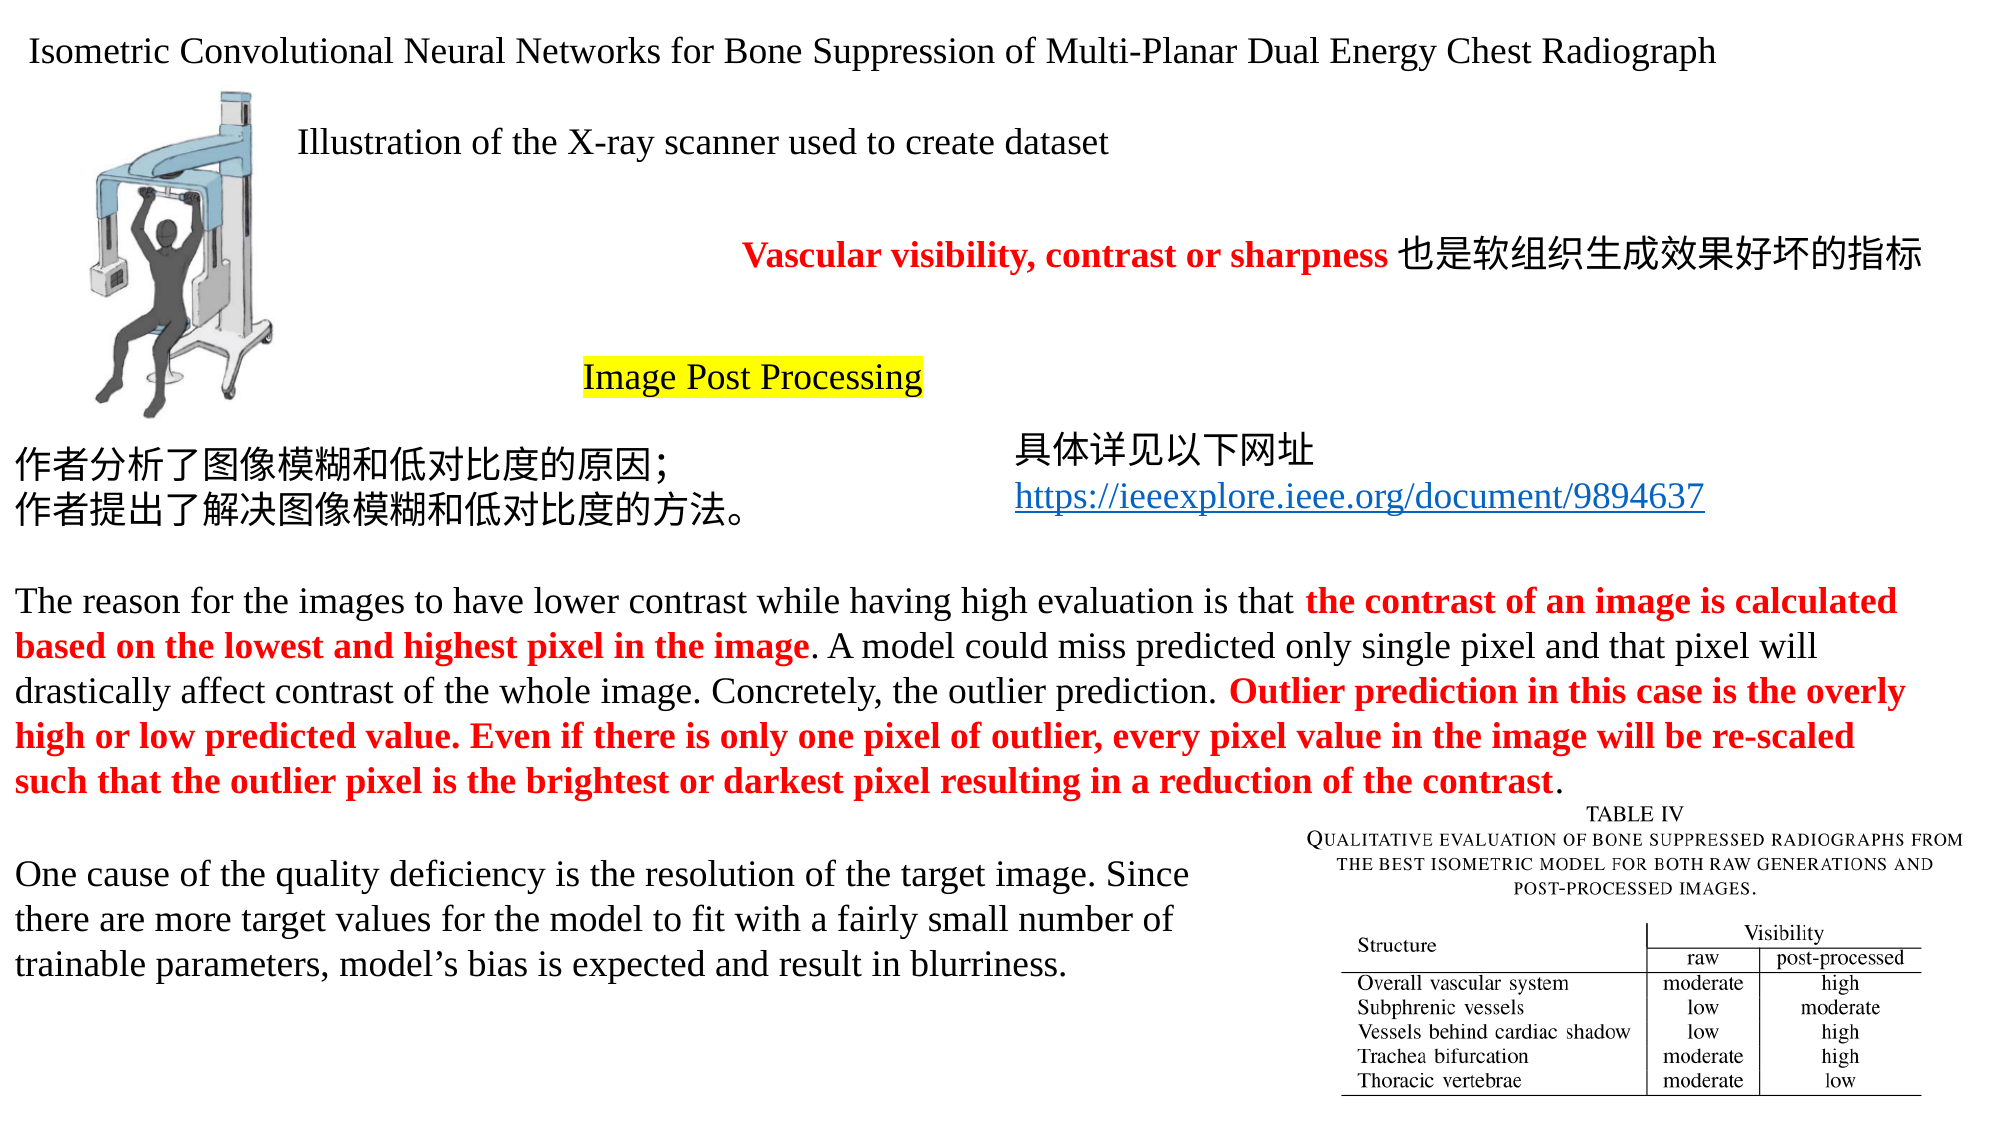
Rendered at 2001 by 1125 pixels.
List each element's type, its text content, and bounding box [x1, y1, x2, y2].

text_box 作者分析了图像模糊和低对比度的原因； 作者提出了解决图像模糊和低对比度的方法。 [0, 433, 1049, 538]
text_box Image Post Processing [568, 344, 1569, 405]
text_box One cause of the quality deficiency is the resolution of the target image. Since there are more target values for the model to fit with a fairly small number of trainable parameters, model’s bias is expected and result in blurriness. [0, 841, 1269, 992]
text_box The reason for the images to have lower contrast while having high evaluation is that the contrast of an image is calculated based on the lowest and highest pixel in the image. A model could miss predicted only single pixel and that pixel will drastically affect contrast of the whole image. Concretely, the outlier prediction. Outlier prediction in this case is the overly high or low predicted value. Even if there is only one pixel of outlier, every pixel value in the image will be re-scaled such that the outlier pixel is the brightest or darkest pixel resulting in a reduction of the contrast. [0, 569, 1933, 809]
picture [0, 79, 363, 427]
picture [1282, 800, 1995, 1125]
text_box Isometric Convolutional Neural Networks for Bone Suppression of Multi-Planar Dual Energy Chest Radiograph [13, 19, 2000, 79]
text_box Vascular visibility, contrast or sharpness也是软组织生成效果好坏的指标 [727, 222, 1943, 283]
text_box Illustration of the X-ray scanner used to create dataset [363, 109, 1283, 170]
text_box 具体详见以下网址 https://ieeexplore.ieee.org/document/9894637 [999, 418, 2000, 524]
